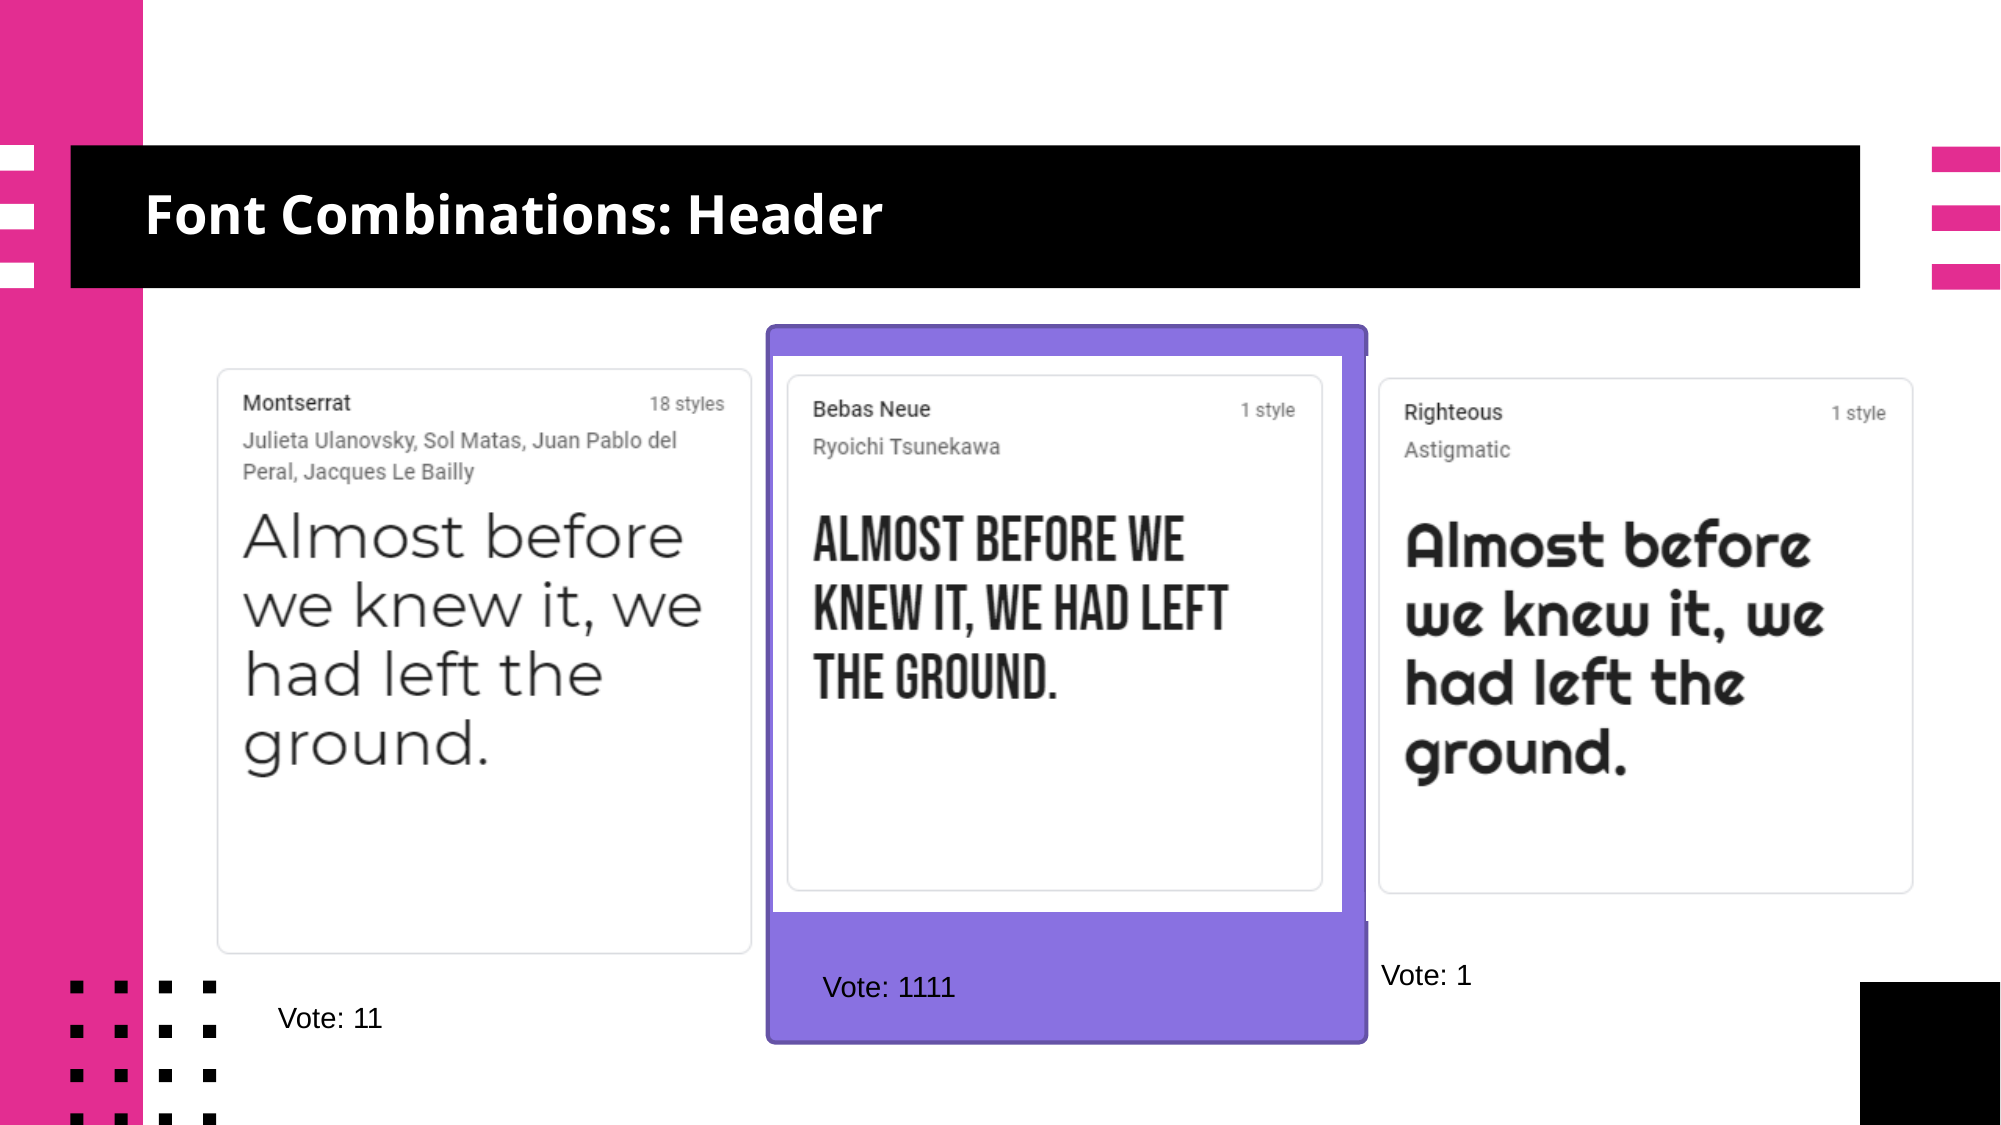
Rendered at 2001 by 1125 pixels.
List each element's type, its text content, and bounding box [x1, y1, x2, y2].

text_box Vote: 1 [1366, 948, 1812, 999]
text_box Vote: 11 [263, 992, 708, 1042]
text_box [765, 324, 1369, 1045]
title Font Combinations: Header [144, 145, 1861, 289]
picture [1366, 356, 1942, 922]
picture [773, 356, 1342, 912]
text_box Vote: 1111 [807, 960, 1253, 1011]
picture [203, 356, 768, 964]
